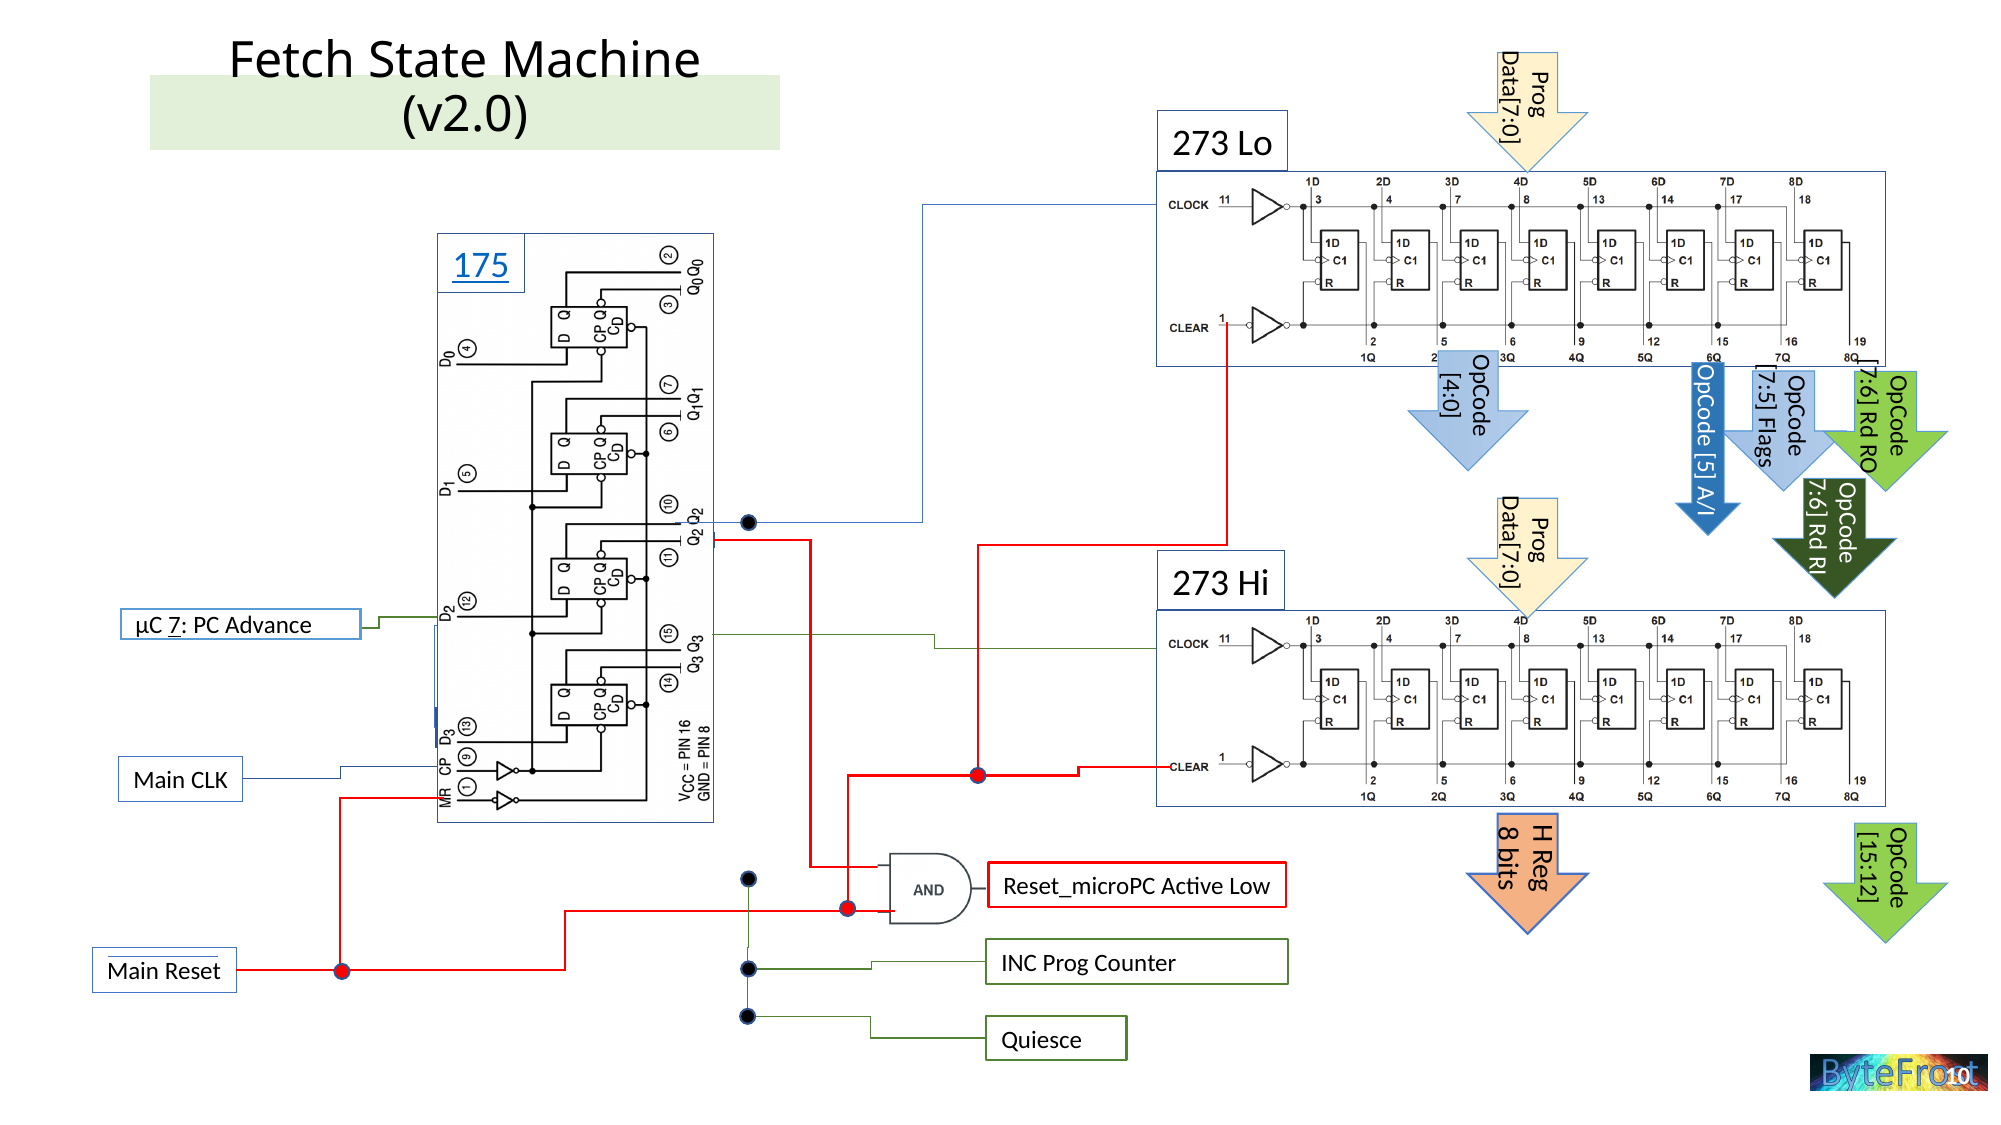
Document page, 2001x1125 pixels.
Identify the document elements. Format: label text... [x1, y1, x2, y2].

text_box Reset_microPC Active Low [988, 862, 1286, 908]
text_box Main CLK [118, 756, 243, 802]
text_box [740, 971, 757, 978]
text_box H Reg 8 bits [1465, 812, 1591, 936]
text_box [713, 539, 908, 867]
picture [877, 851, 986, 927]
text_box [879, 420, 1326, 670]
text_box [756, 961, 987, 969]
text_box µC 7: PC Advance [120, 608, 362, 640]
text_box OpCode [4:0] [1406, 367, 1530, 472]
text_box [839, 900, 857, 911]
text_box [740, 523, 758, 532]
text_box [847, 775, 971, 901]
text_box OpCode [5] A/I [1674, 367, 1742, 537]
text_box [740, 870, 758, 888]
text_box Prog Data[7:0] [1497, 497, 1559, 550]
text_box OpCode [7:6] Rd RO [1822, 370, 1949, 493]
text_box OpCode [7:5] Flags [1725, 370, 1834, 492]
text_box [755, 1016, 987, 1039]
text_box [739, 1007, 757, 1025]
text_box OpCode [7:6] Rd RI [1771, 477, 1898, 550]
text_box [969, 766, 987, 785]
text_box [1156, 550, 1886, 807]
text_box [674, 204, 1171, 523]
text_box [985, 766, 1171, 776]
text_box OpCode [15:12] [1822, 822, 1949, 944]
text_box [321, 616, 435, 628]
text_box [437, 233, 714, 823]
picture [1810, 1054, 1988, 1091]
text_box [1156, 110, 1886, 367]
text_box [91, 947, 237, 993]
text_box 10 [1535, 1044, 1986, 1105]
text_box Prog Data[7:0] [1497, 52, 1559, 110]
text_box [236, 797, 445, 971]
text_box [333, 971, 351, 981]
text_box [243, 766, 437, 780]
text_box INC Prog Counter [986, 939, 1288, 984]
text_box Quiesce [986, 1015, 1127, 1061]
title Fetch State Machine (v2.0) [150, 75, 780, 150]
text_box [445, 911, 896, 971]
